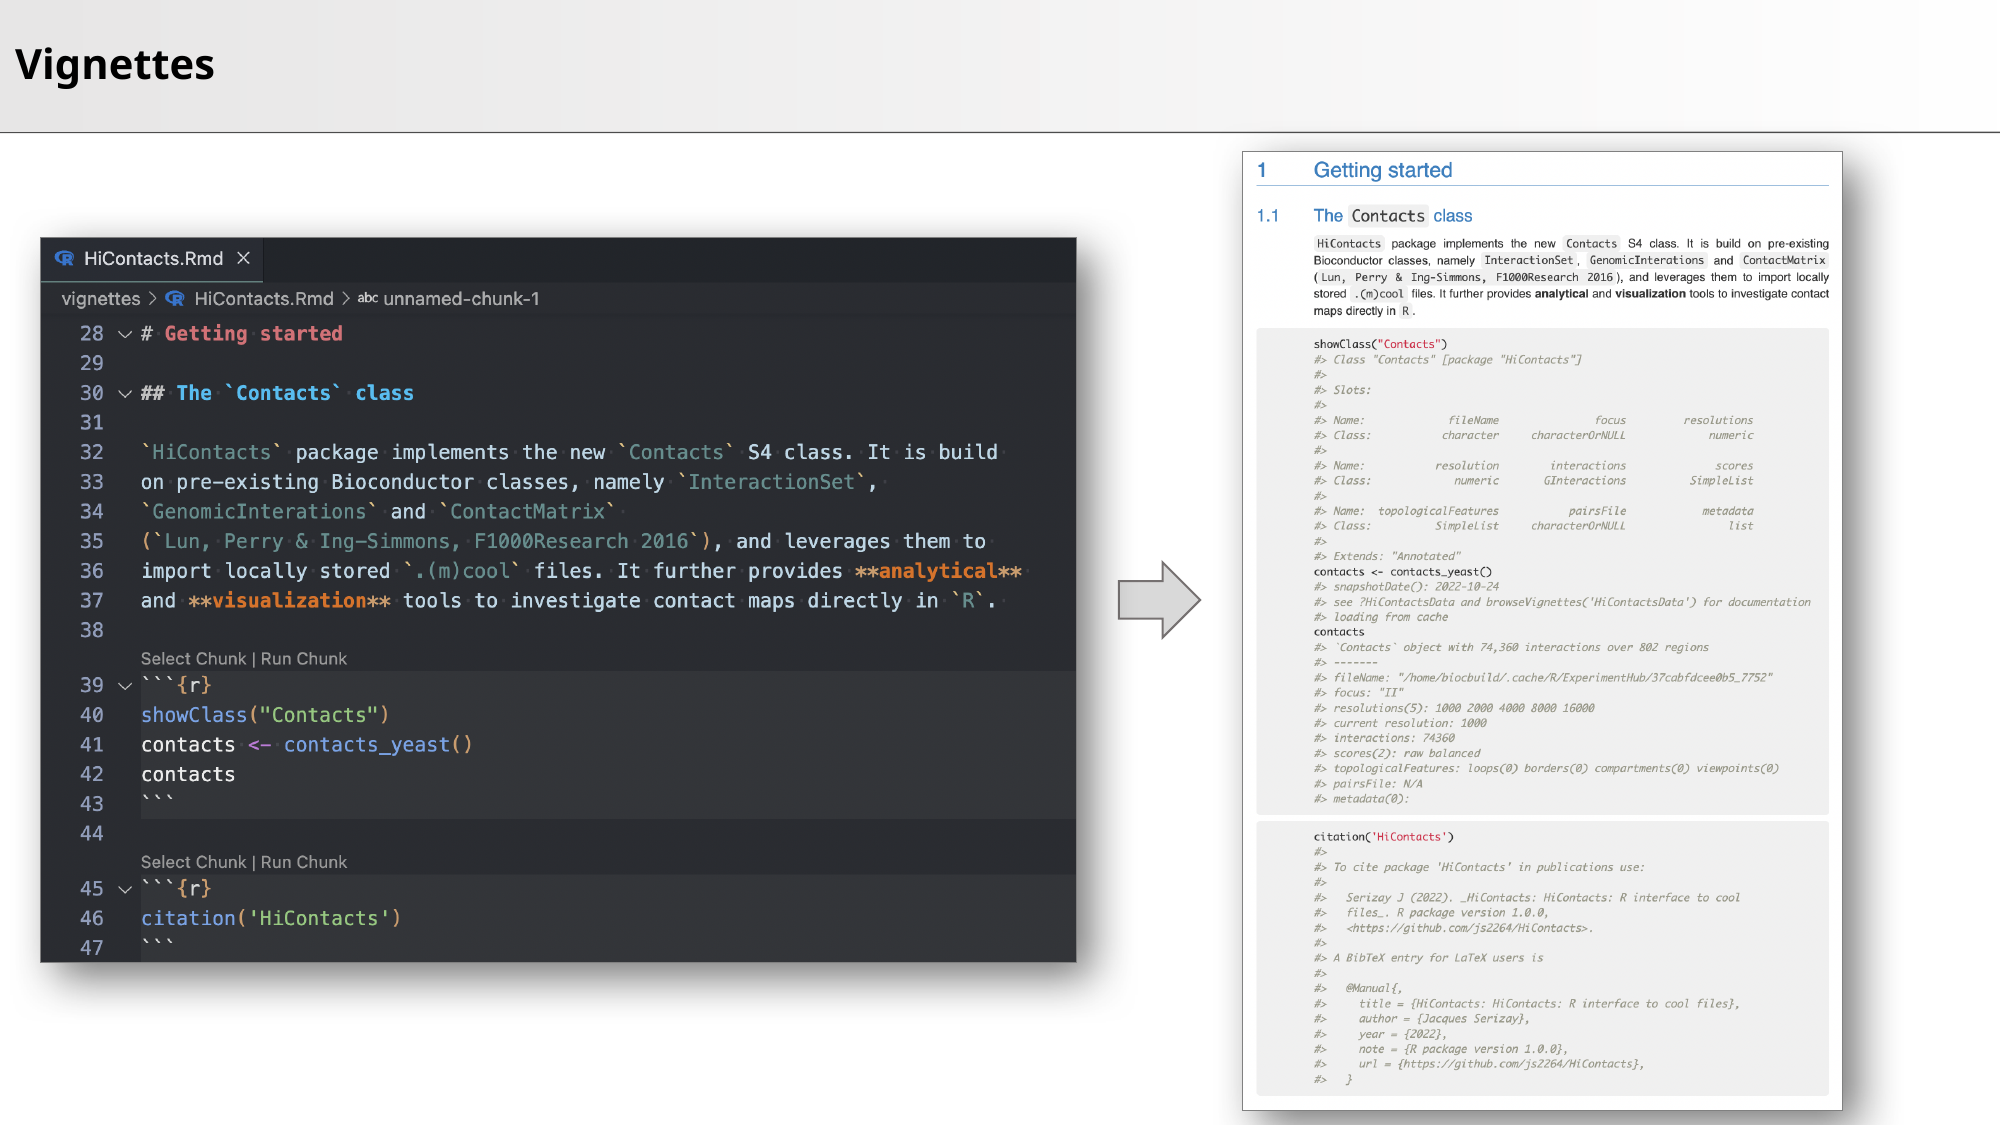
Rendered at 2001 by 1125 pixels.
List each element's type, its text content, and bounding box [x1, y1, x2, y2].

picture [1242, 151, 1843, 1111]
title Vignettes [0, 0, 2000, 132]
text_box [1126, 559, 1202, 640]
picture [39, 237, 1077, 963]
